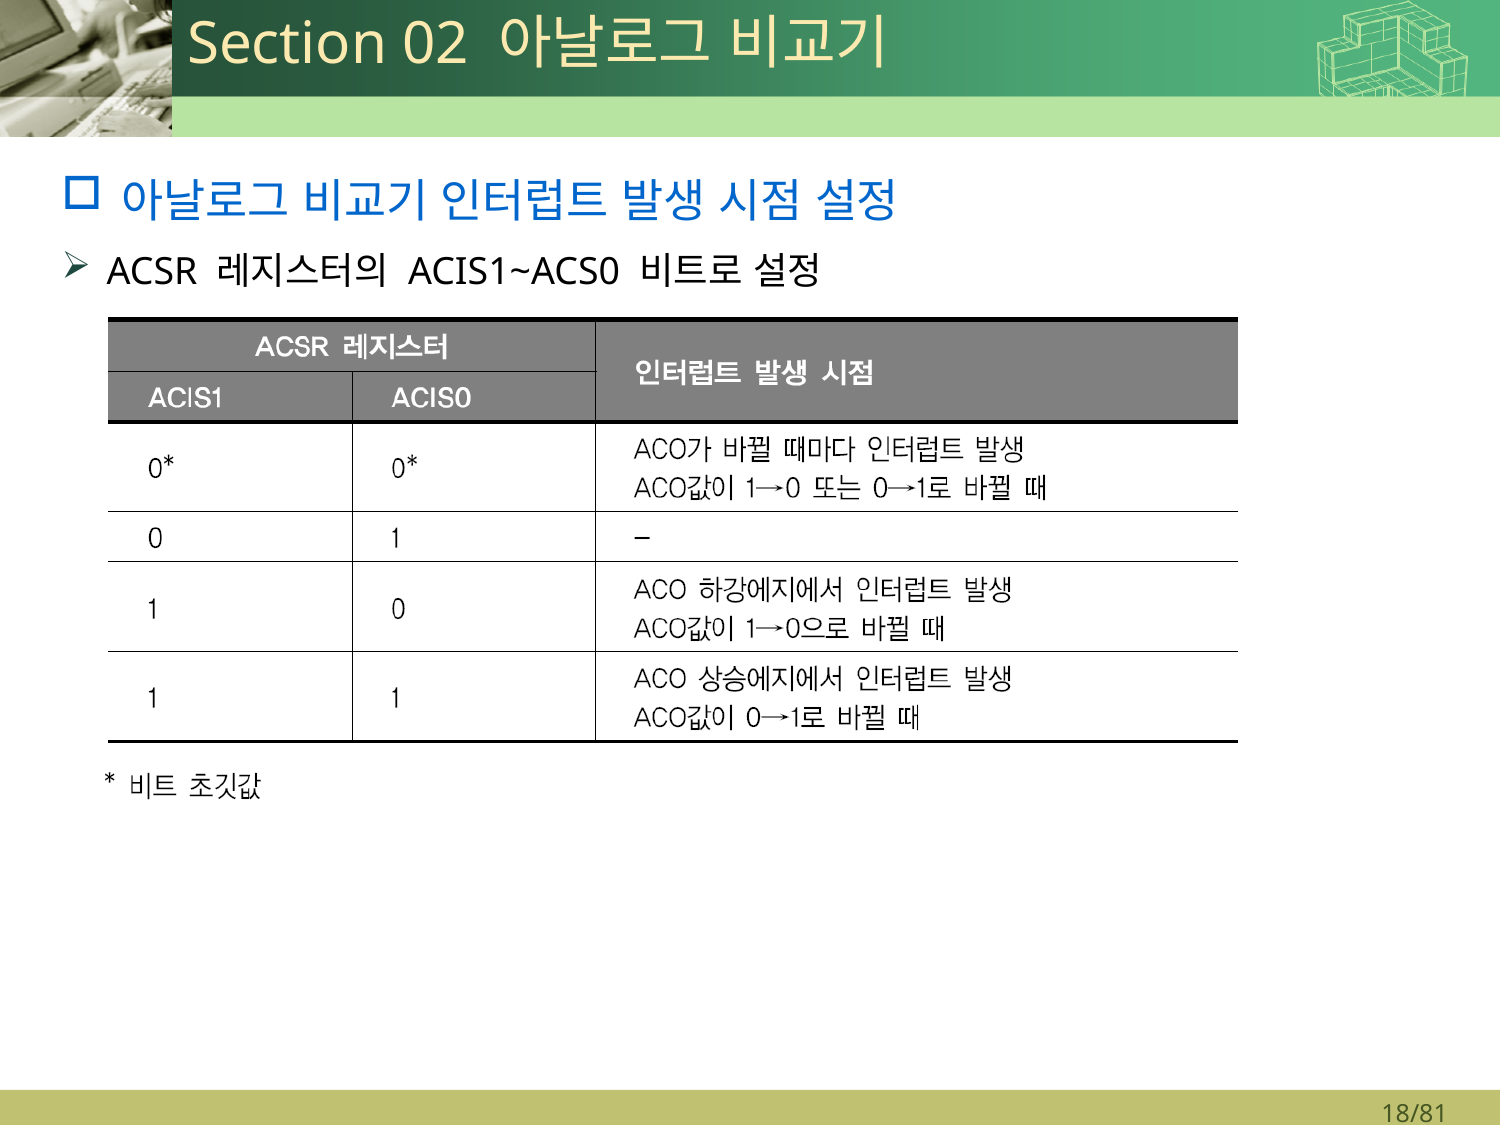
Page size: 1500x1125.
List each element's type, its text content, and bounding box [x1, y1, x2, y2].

title Section 02 아날로그 비교기 [172, 75, 1500, 94]
list 아날로그 비교기 인터럽트 발생 시점 설정 ACSR 레지스터의 ACIS1~ACS0 비트로 설정 [46, 164, 1459, 1067]
text_box [0, 0, 1500, 75]
picture [0, 75, 1500, 151]
picture [103, 314, 1238, 803]
